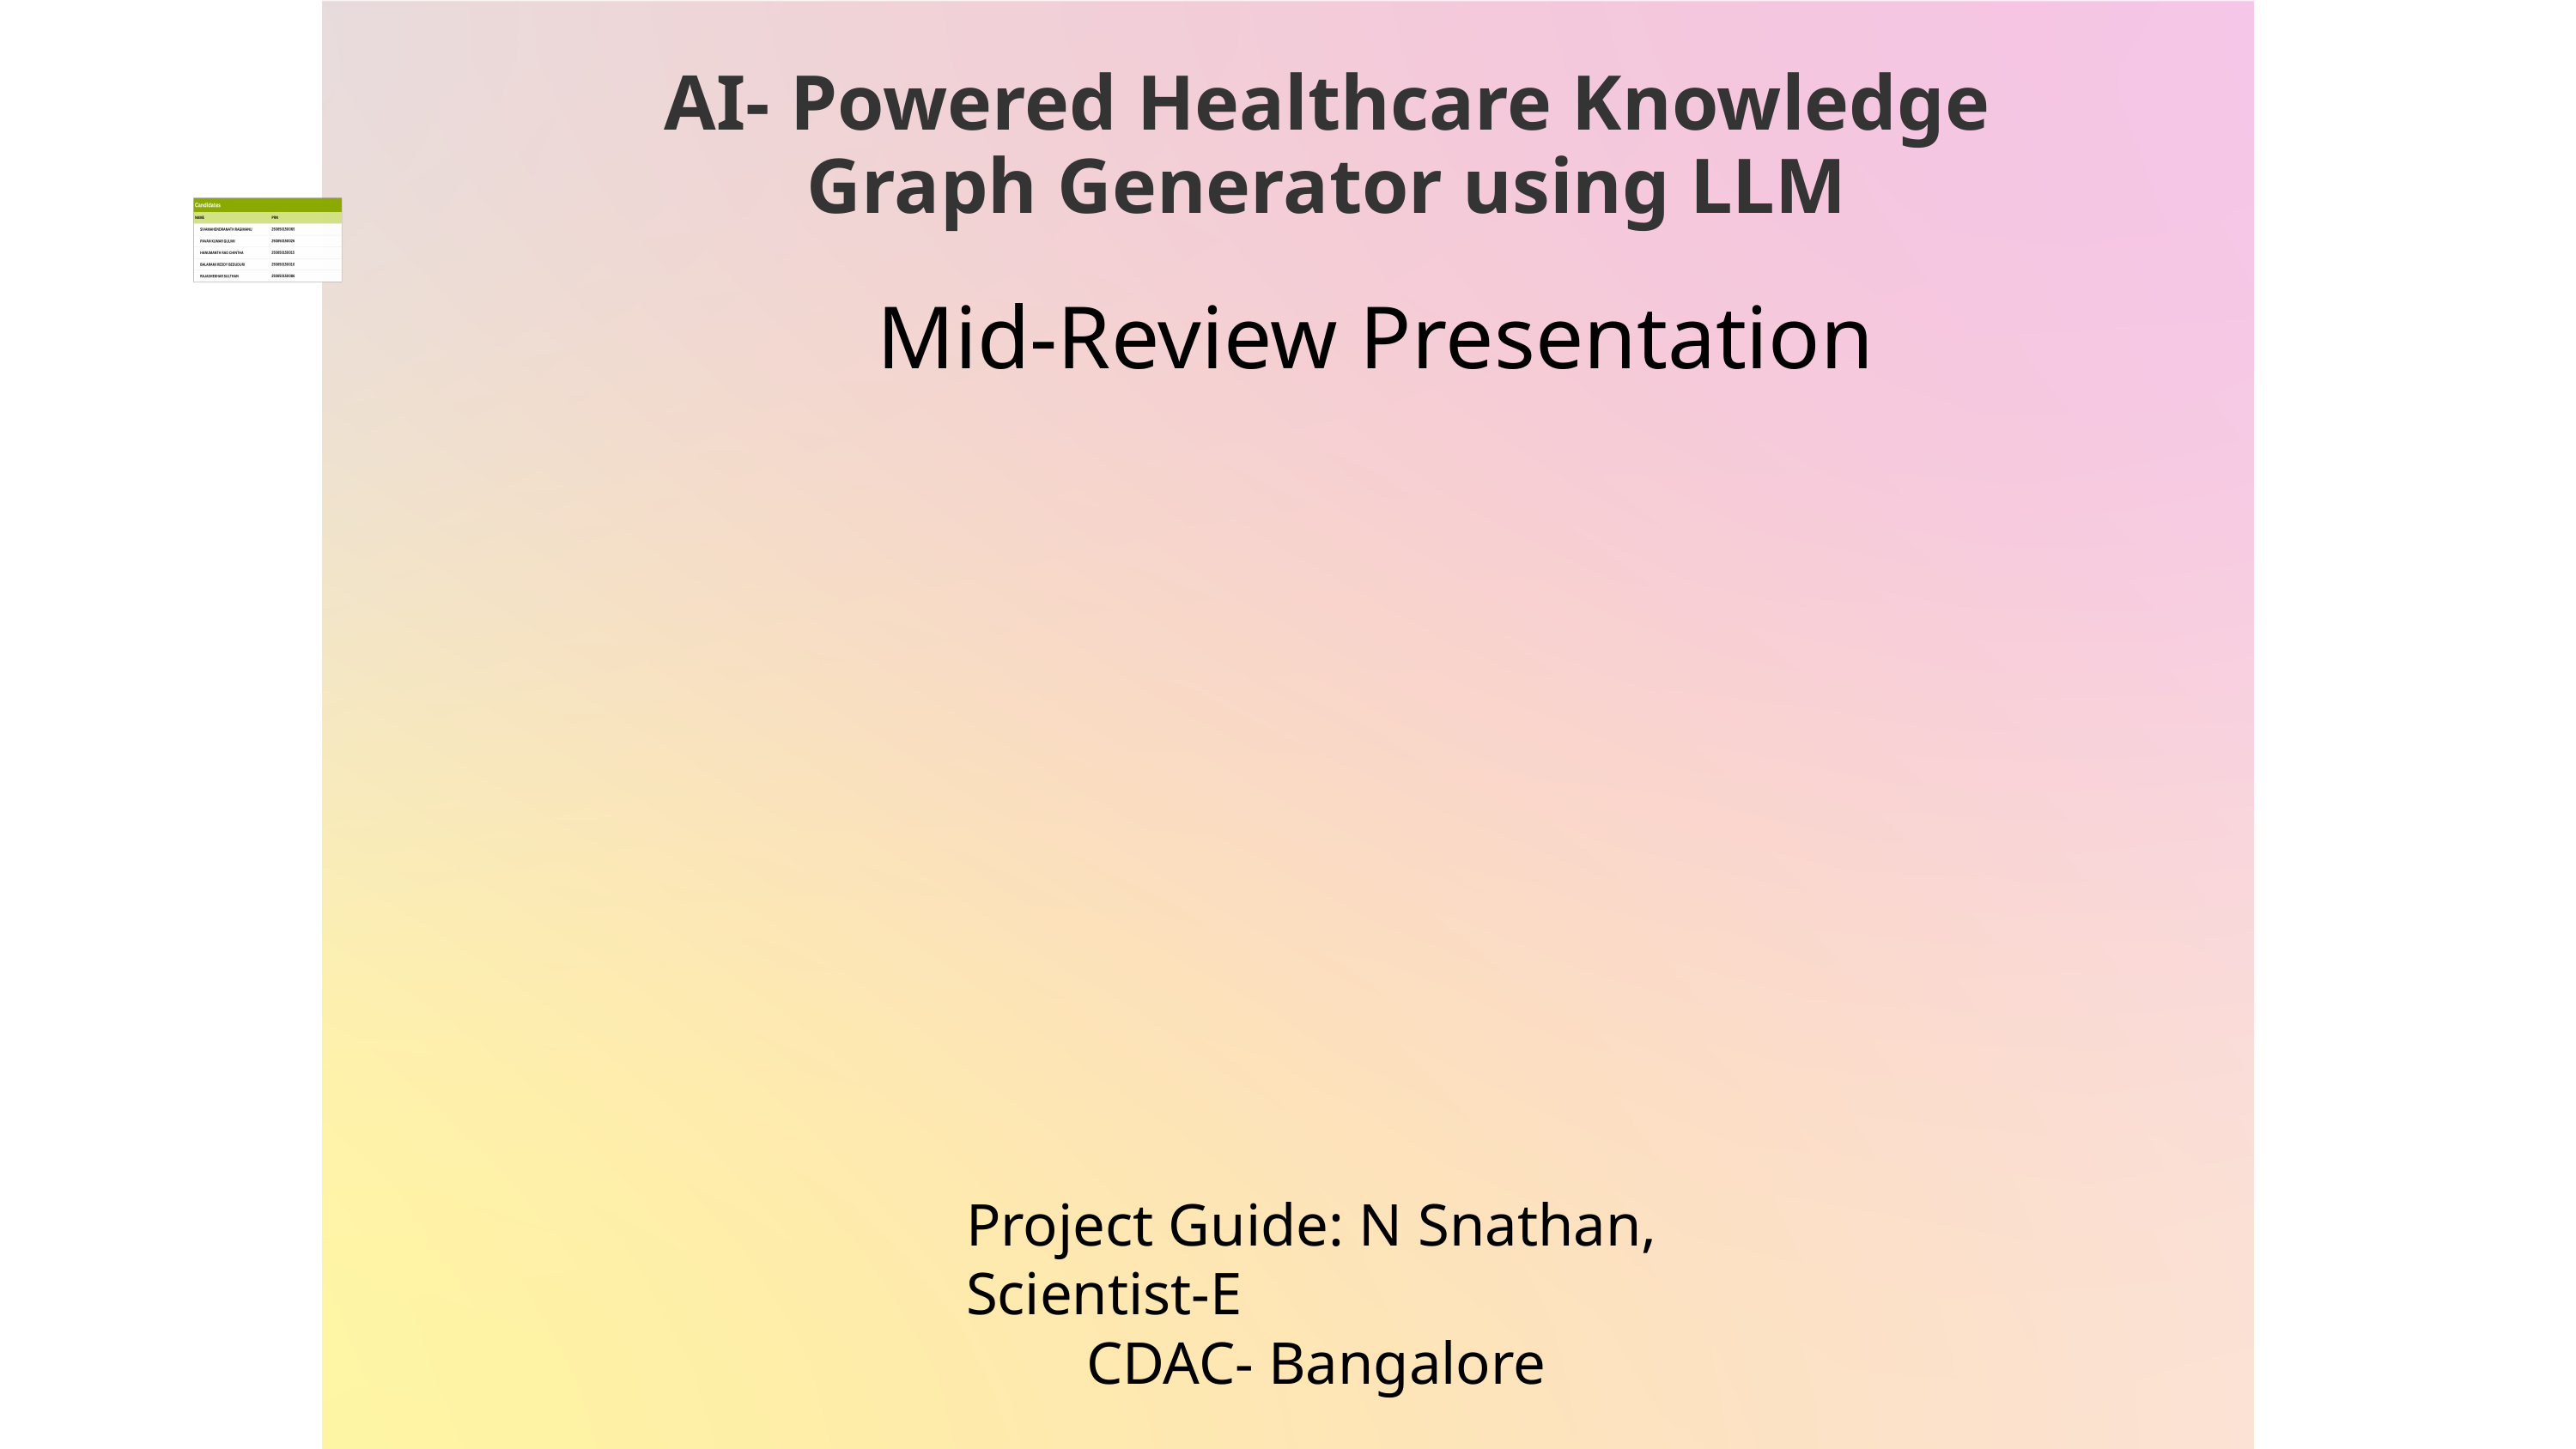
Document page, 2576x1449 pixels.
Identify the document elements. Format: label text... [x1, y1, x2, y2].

text_box [321, 0, 2254, 1449]
text_box Mid-Review Presentation [609, 283, 1967, 387]
text_box AI- Powered Healthcare Knowledge Graph Generator using LLM [653, 62, 2002, 228]
picture [179, 179, 358, 358]
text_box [466, 425, 2181, 1449]
